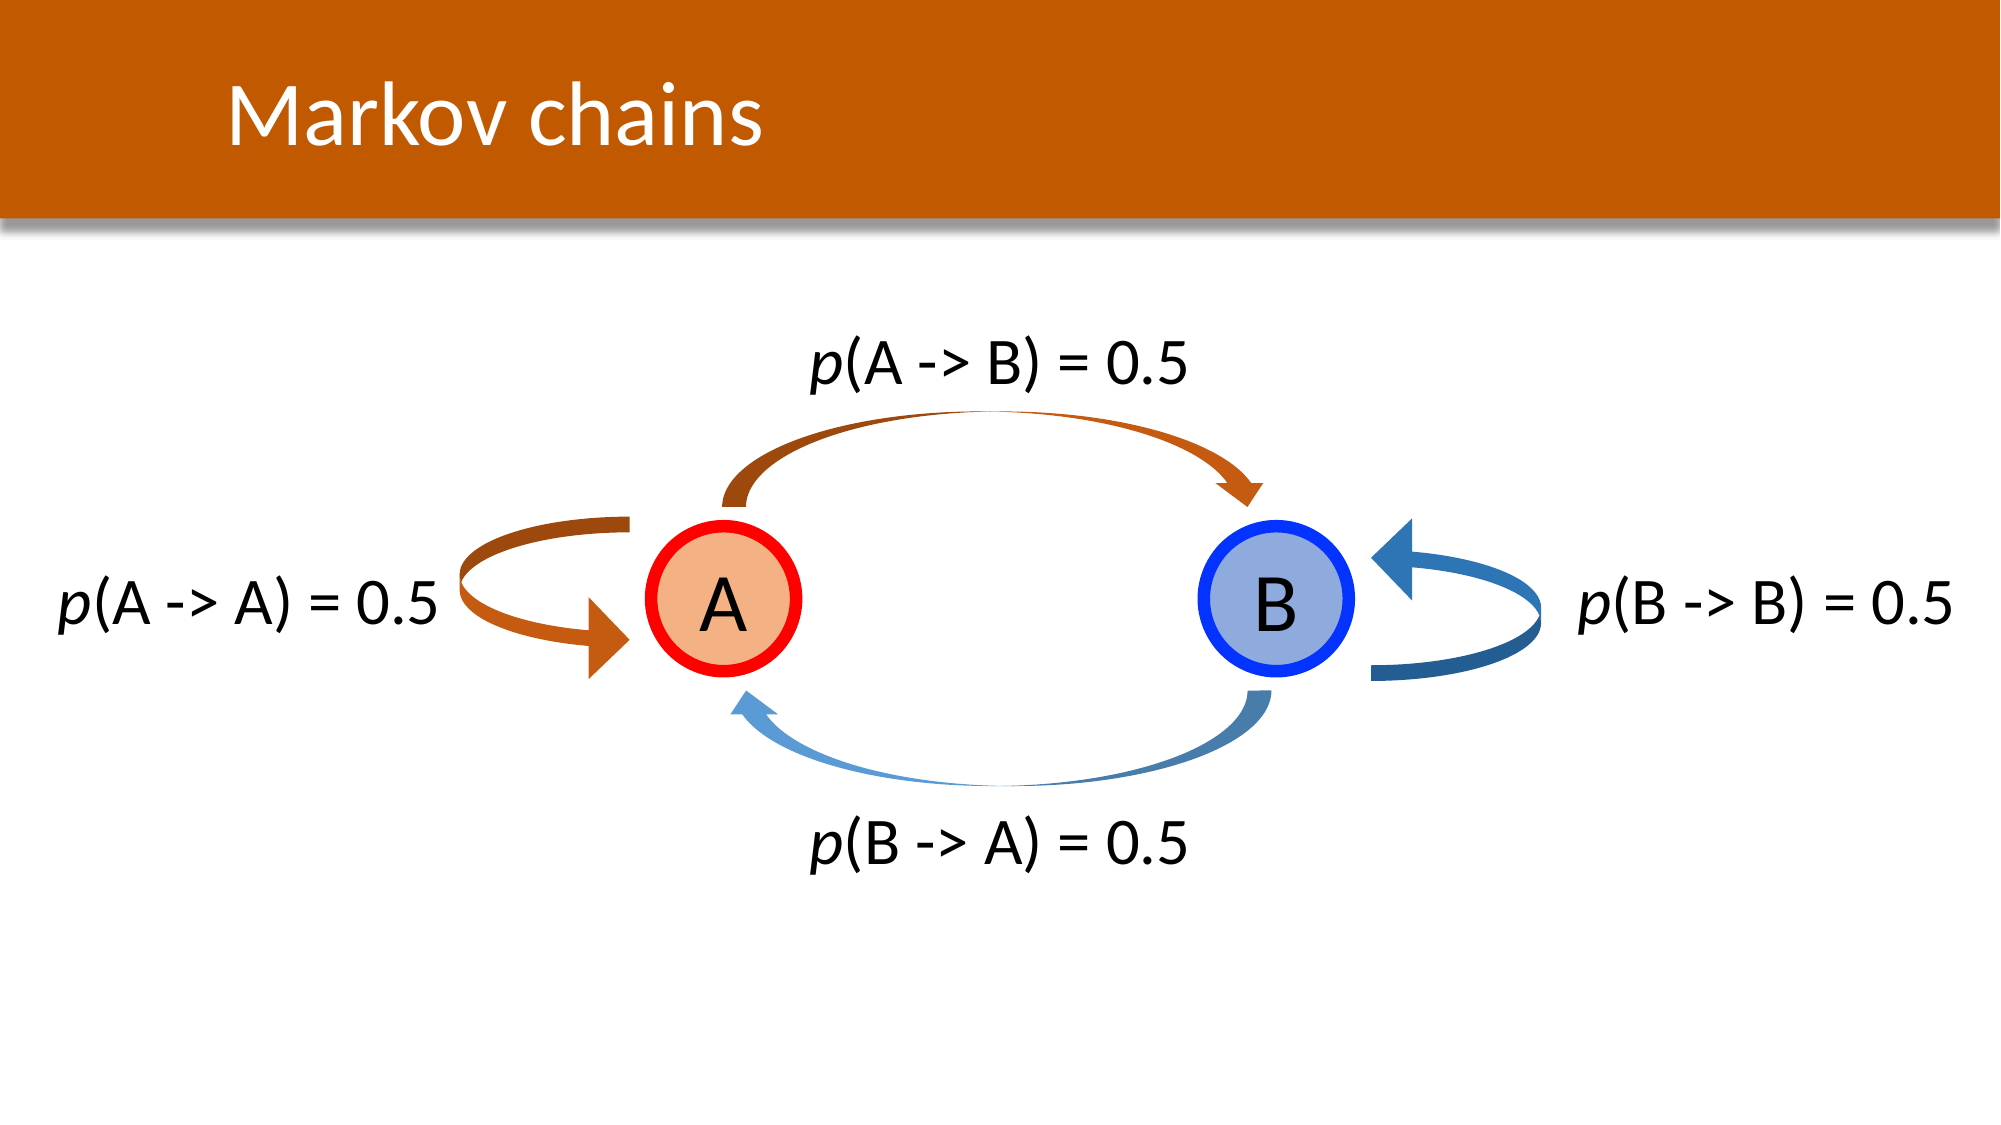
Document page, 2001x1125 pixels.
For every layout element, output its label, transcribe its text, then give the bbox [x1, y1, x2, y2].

text_box [0, 0, 2000, 219]
text_box p(B -> A) = 0.5 [794, 790, 1206, 886]
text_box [722, 411, 1272, 786]
text_box p(B -> B) = 0.5 [1562, 550, 1971, 646]
text_box [1369, 515, 1543, 682]
text_box [650, 525, 722, 673]
text_box B [1272, 540, 1314, 656]
text_box Markov chains [210, 17, 2000, 201]
text_box A [684, 540, 722, 656]
text_box [458, 515, 632, 682]
text_box p(A -> A) = 0.5 [42, 550, 456, 646]
text_box [1272, 525, 1350, 673]
text_box p(A -> B) = 0.5 [794, 310, 1206, 406]
